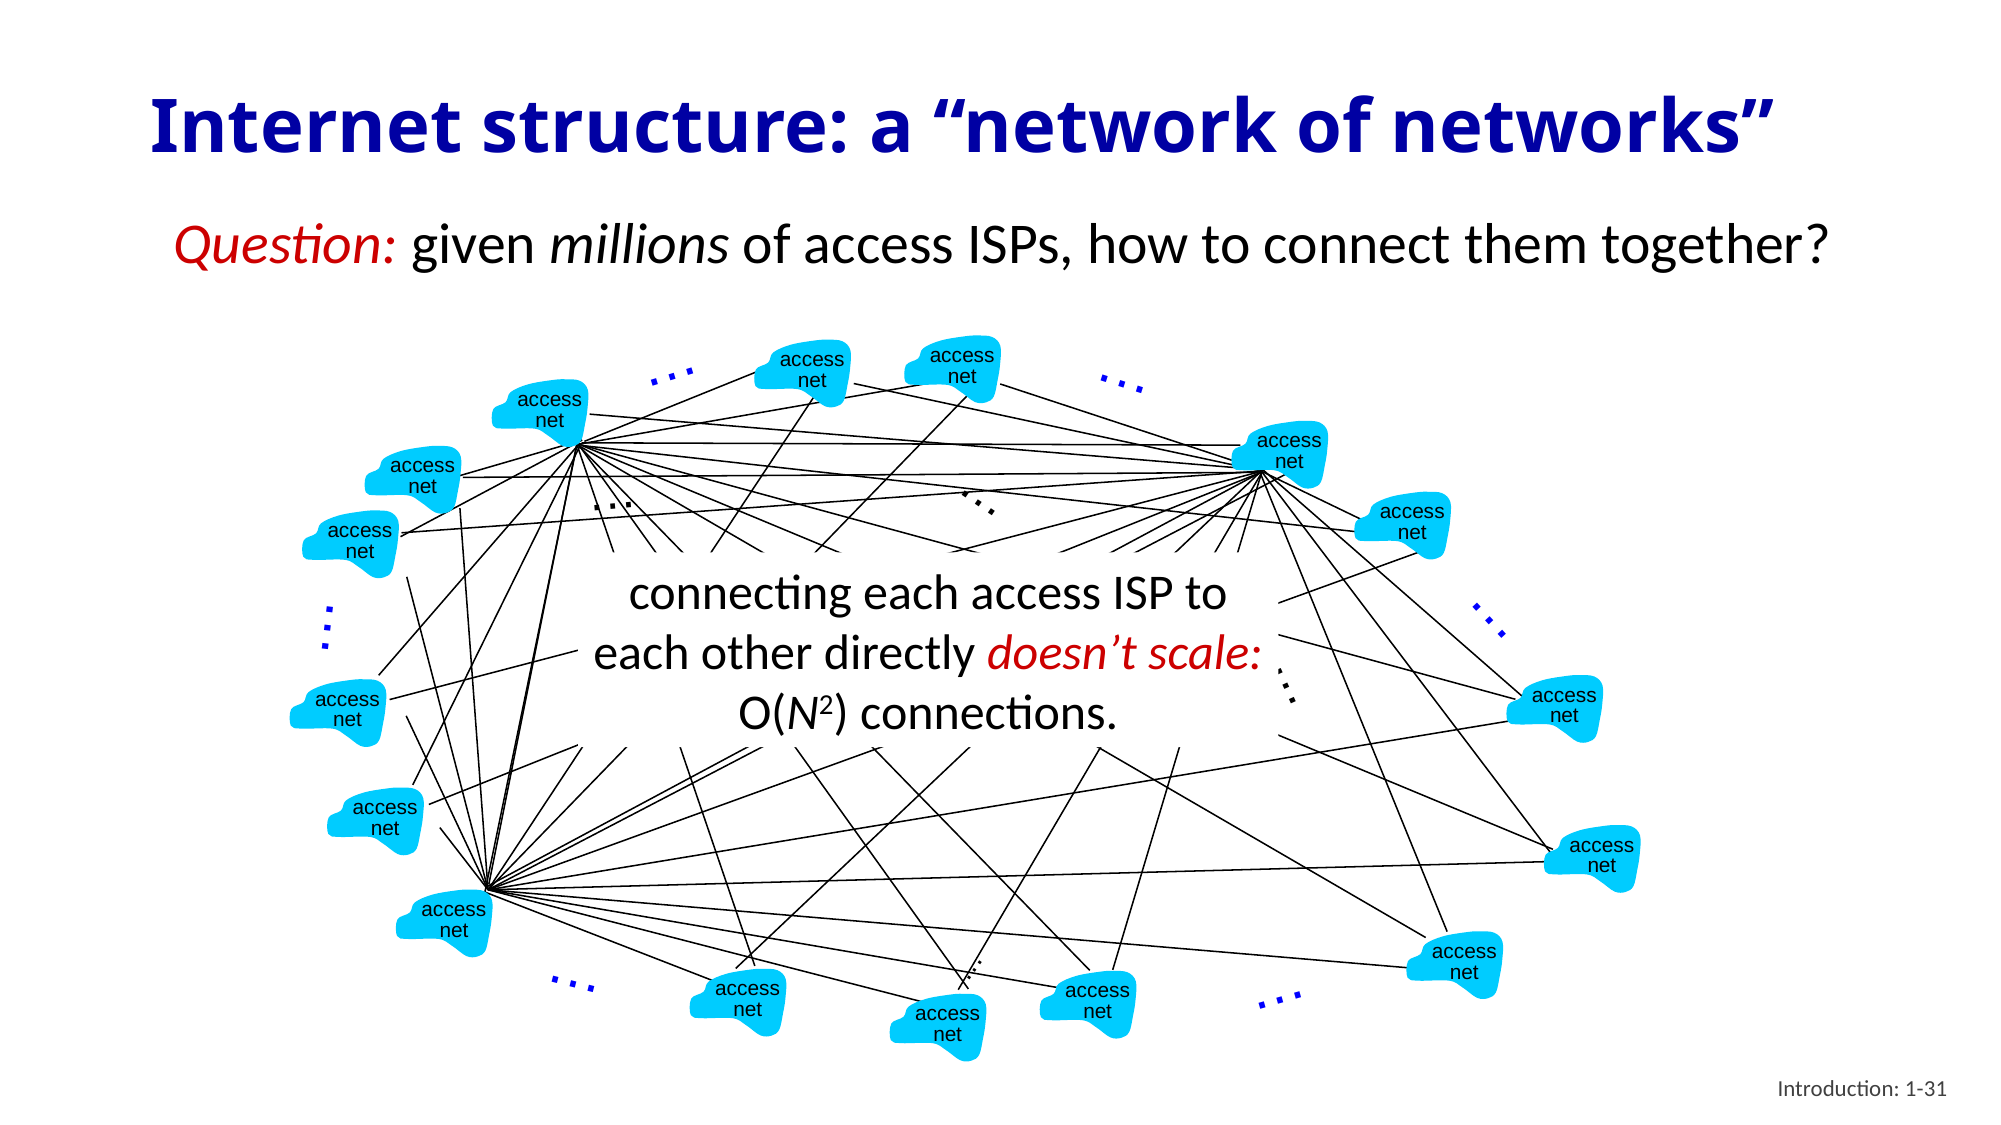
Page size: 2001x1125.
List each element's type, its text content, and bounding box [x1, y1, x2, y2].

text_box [265, 314, 1650, 1063]
title Internet structure: a “network of networks” [135, 55, 1861, 202]
text_box Question: given millions of access ISPs, how to connect them together? [158, 206, 1853, 291]
slide_number Introduction: 1-31 [1512, 1056, 1963, 1117]
